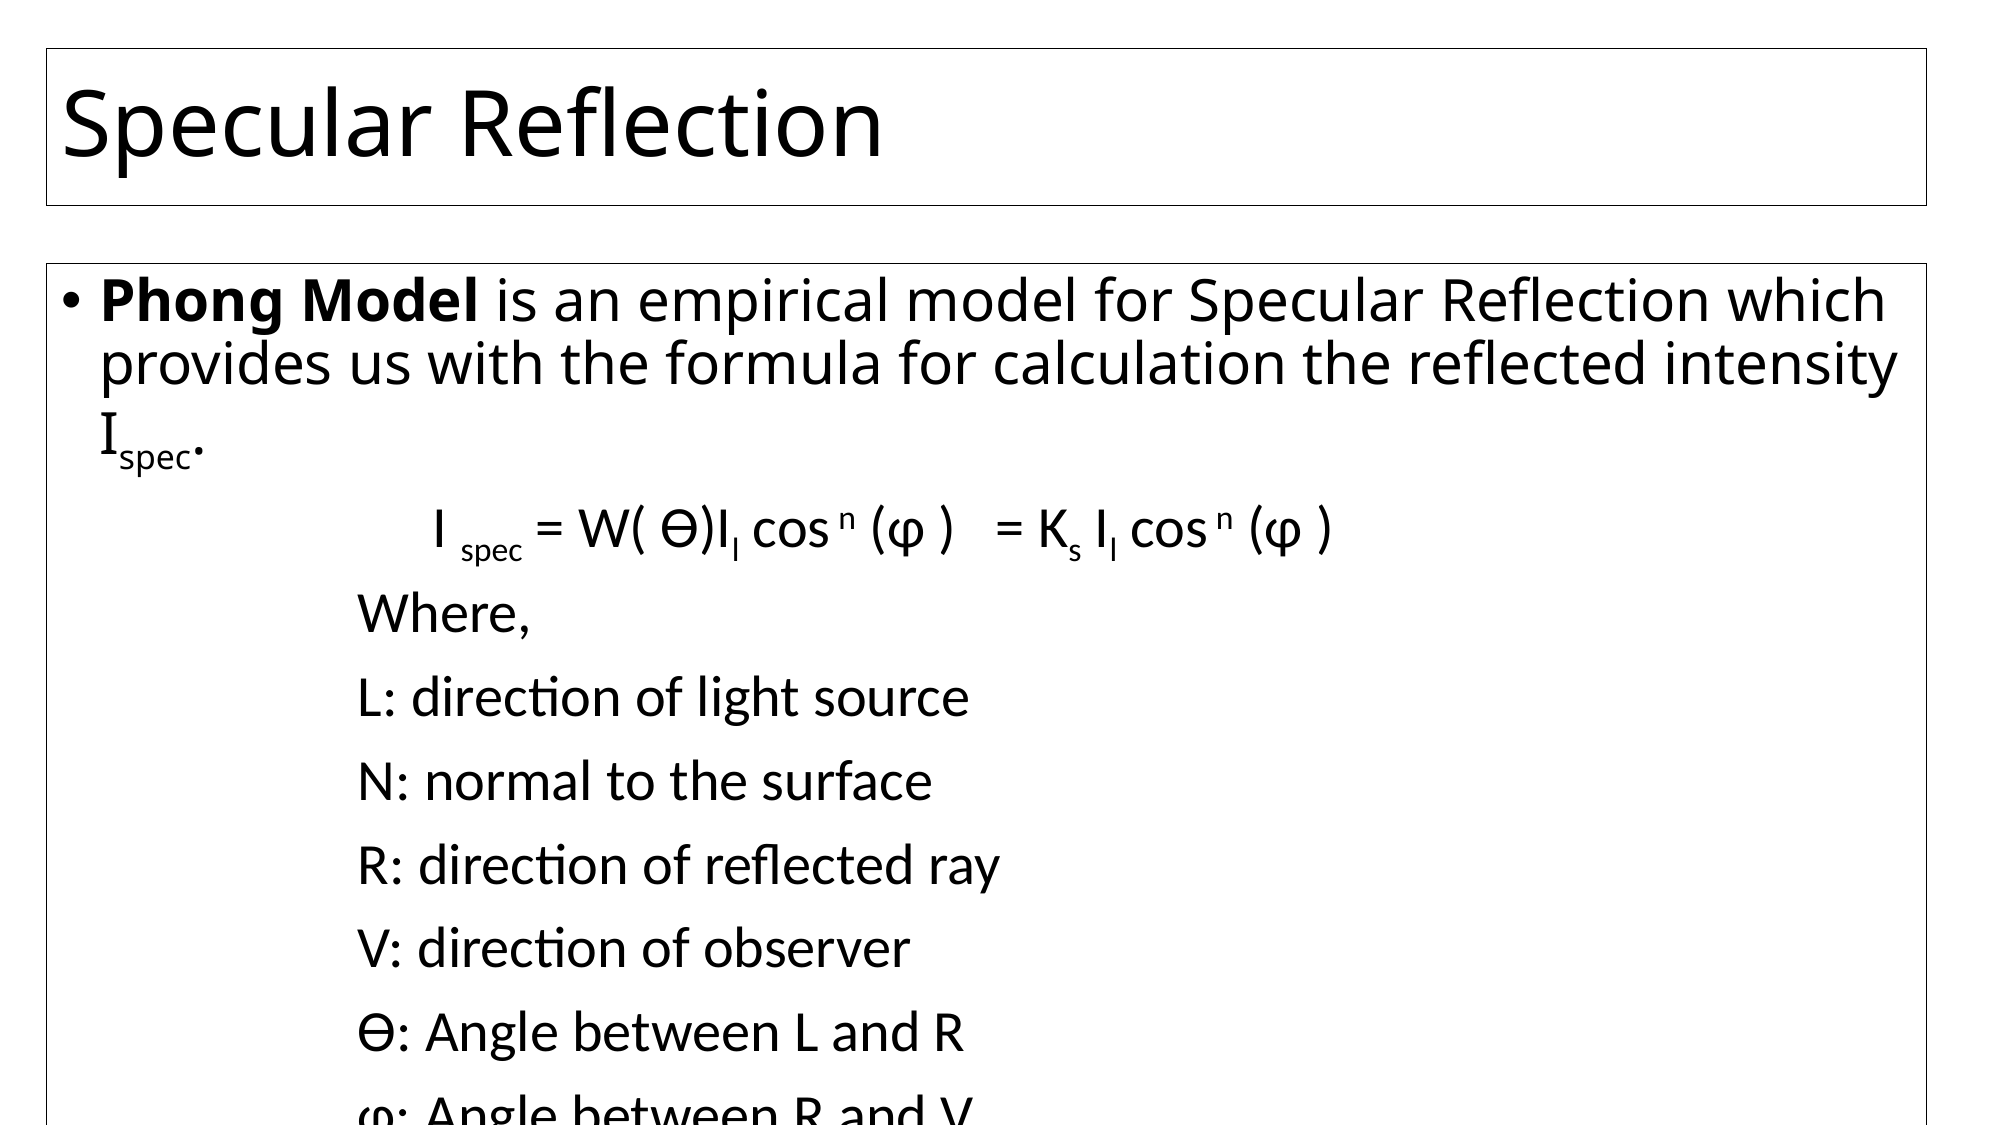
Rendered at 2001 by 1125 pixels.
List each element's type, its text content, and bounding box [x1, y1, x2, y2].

title Specular Reflection [46, 48, 1927, 206]
list Phong Model is an empirical model for Specular Reflection which provides us with the formula for calculation the reflected intensity Ispec. I spec = W( Ɵ)Il cos n (ɸ ) = Ks Il cos n (ɸ ) Where, L: direction of light source N: normal to the surface R: direction of reflected ray V: direction of observer Ɵ: Angle between L and R ɸ: Angle between R and V [46, 263, 1927, 1125]
